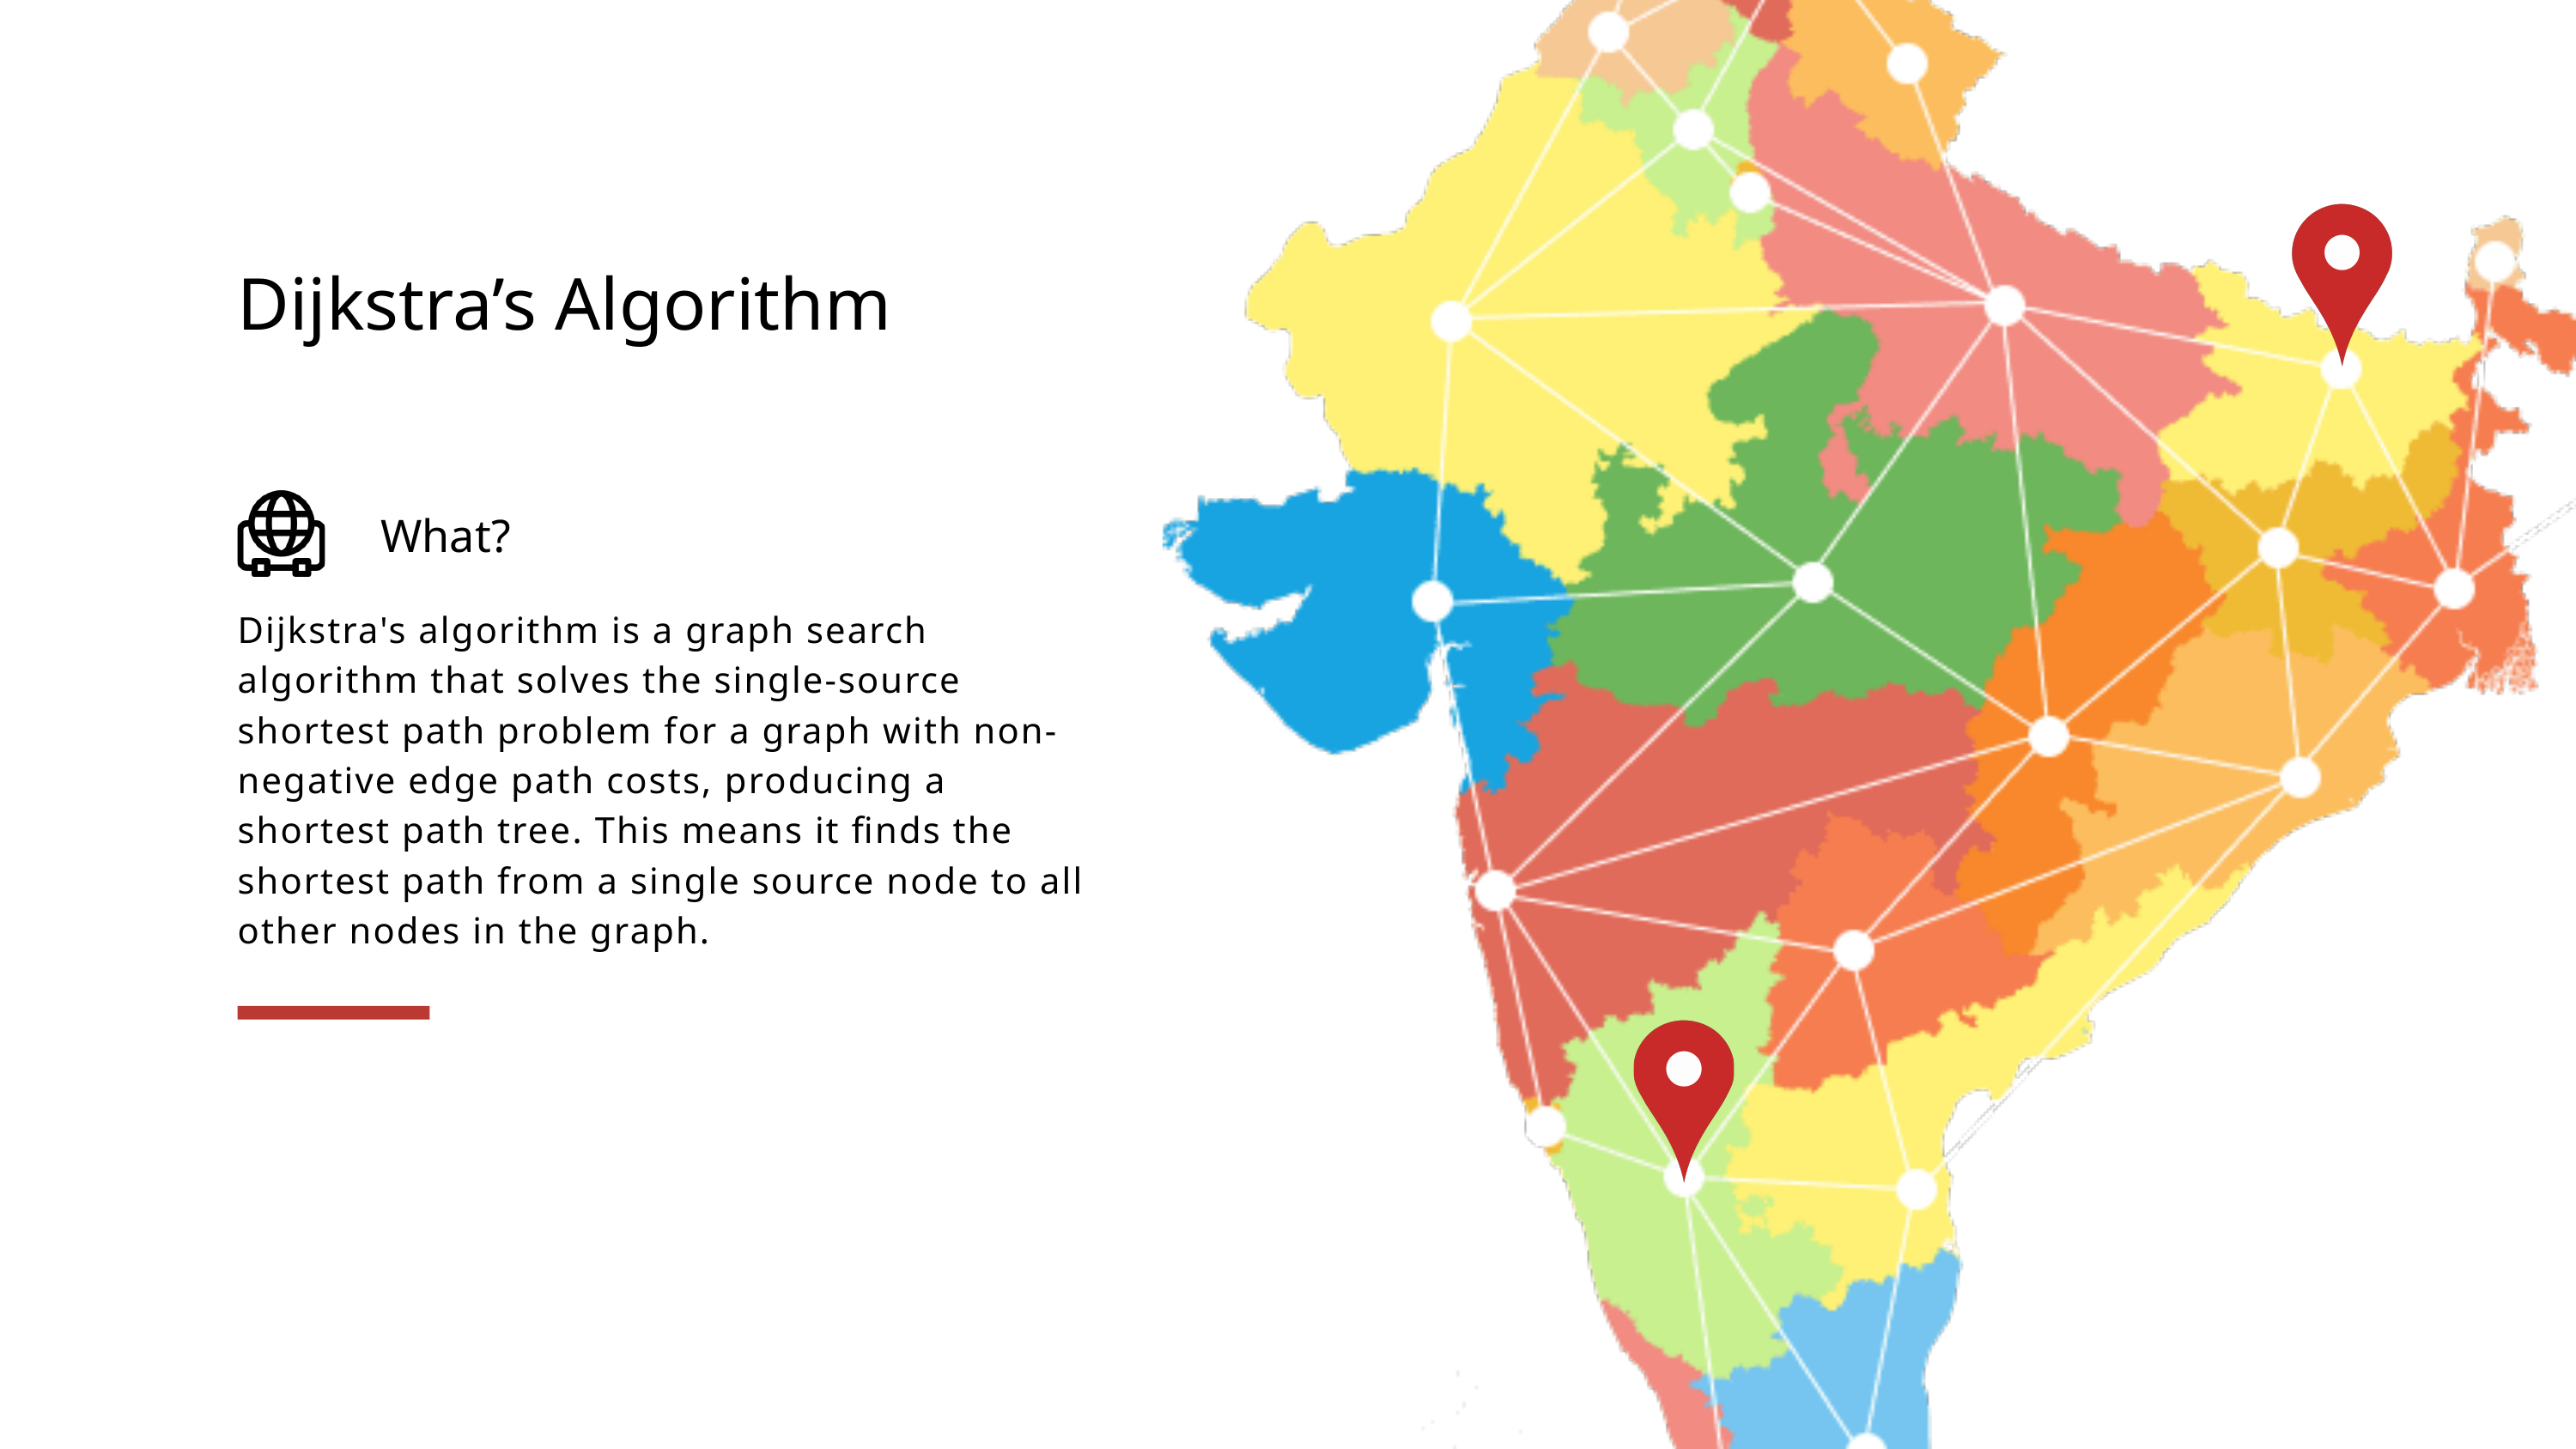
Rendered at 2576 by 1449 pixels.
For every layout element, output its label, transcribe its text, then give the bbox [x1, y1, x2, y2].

text_box [237, 490, 325, 577]
text_box Dijkstra's algorithm is a graph search algorithm that solves the single-source shortest path problem for a graph with non-negative edge path costs, producing a shortest path tree. This means it finds the shortest path from a single source node to all other nodes in the graph. [237, 600, 1107, 951]
text_box [1162, 0, 2576, 1449]
text_box Dijkstra’s Algorithm [237, 258, 1107, 344]
text_box [1633, 1019, 1735, 1183]
text_box [2292, 203, 2392, 367]
text_box What? [380, 507, 926, 562]
